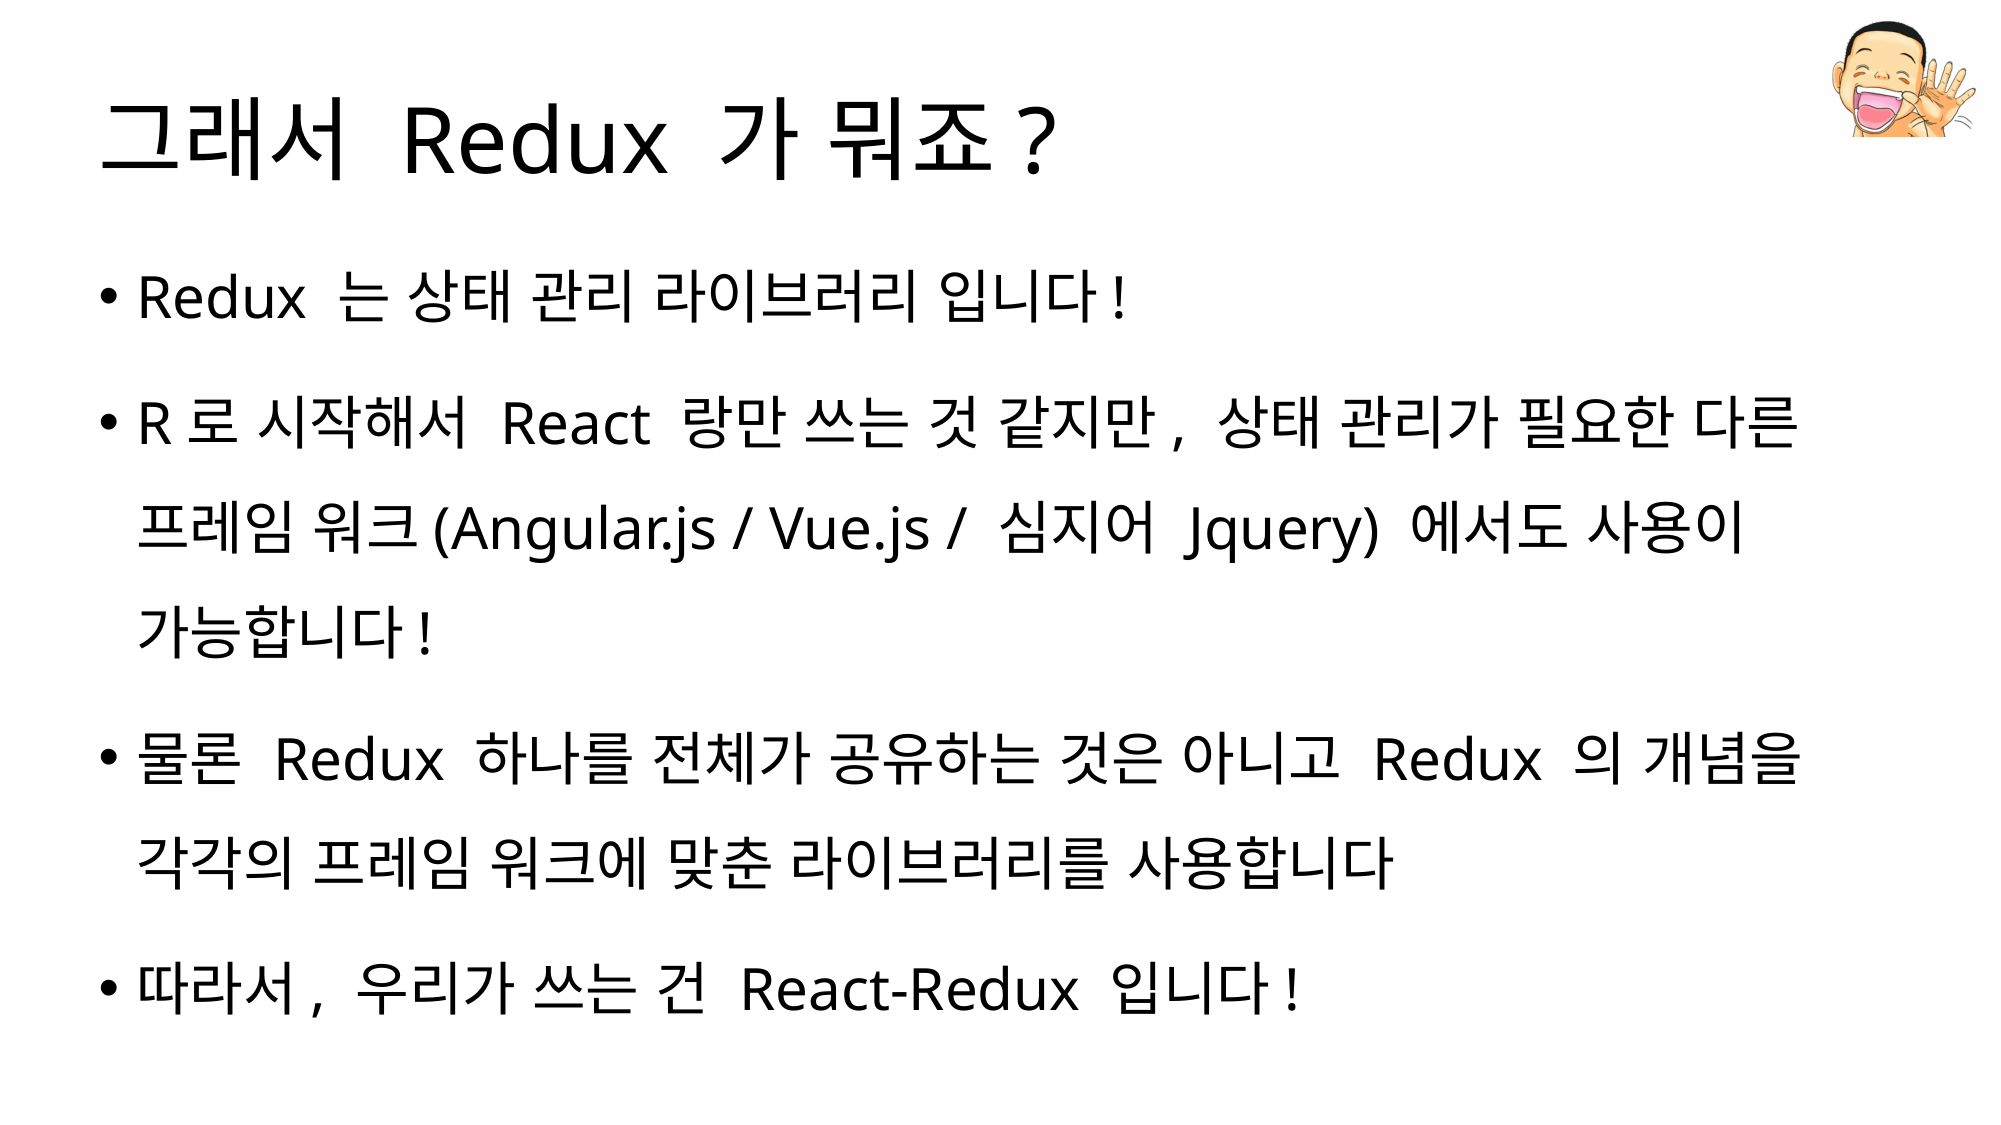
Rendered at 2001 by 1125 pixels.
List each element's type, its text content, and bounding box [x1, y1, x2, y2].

title 그래서 Redux 가 뭐죠? [83, 0, 1931, 217]
list Redux 는 상태 관리 라이브러리 입니다! R로 시작해서 React 랑만 쓰는 것 같지만, 상태 관리가 필요한 다른 프레임 워크(Angular.js / Vue.js / 심지어 Jquery) 에서도 사용이 가능합니다! 물론 Redux 하나를 전체가 공유하는 것은 아니고 Redux 의 개념을 각각의 프레임 워크에 맞춘 라이브러리를 사용합니다 따라서, 우리가 쓰는 건 React-Redux 입니다! [83, 217, 1931, 1125]
picture [1931, 0, 2000, 137]
